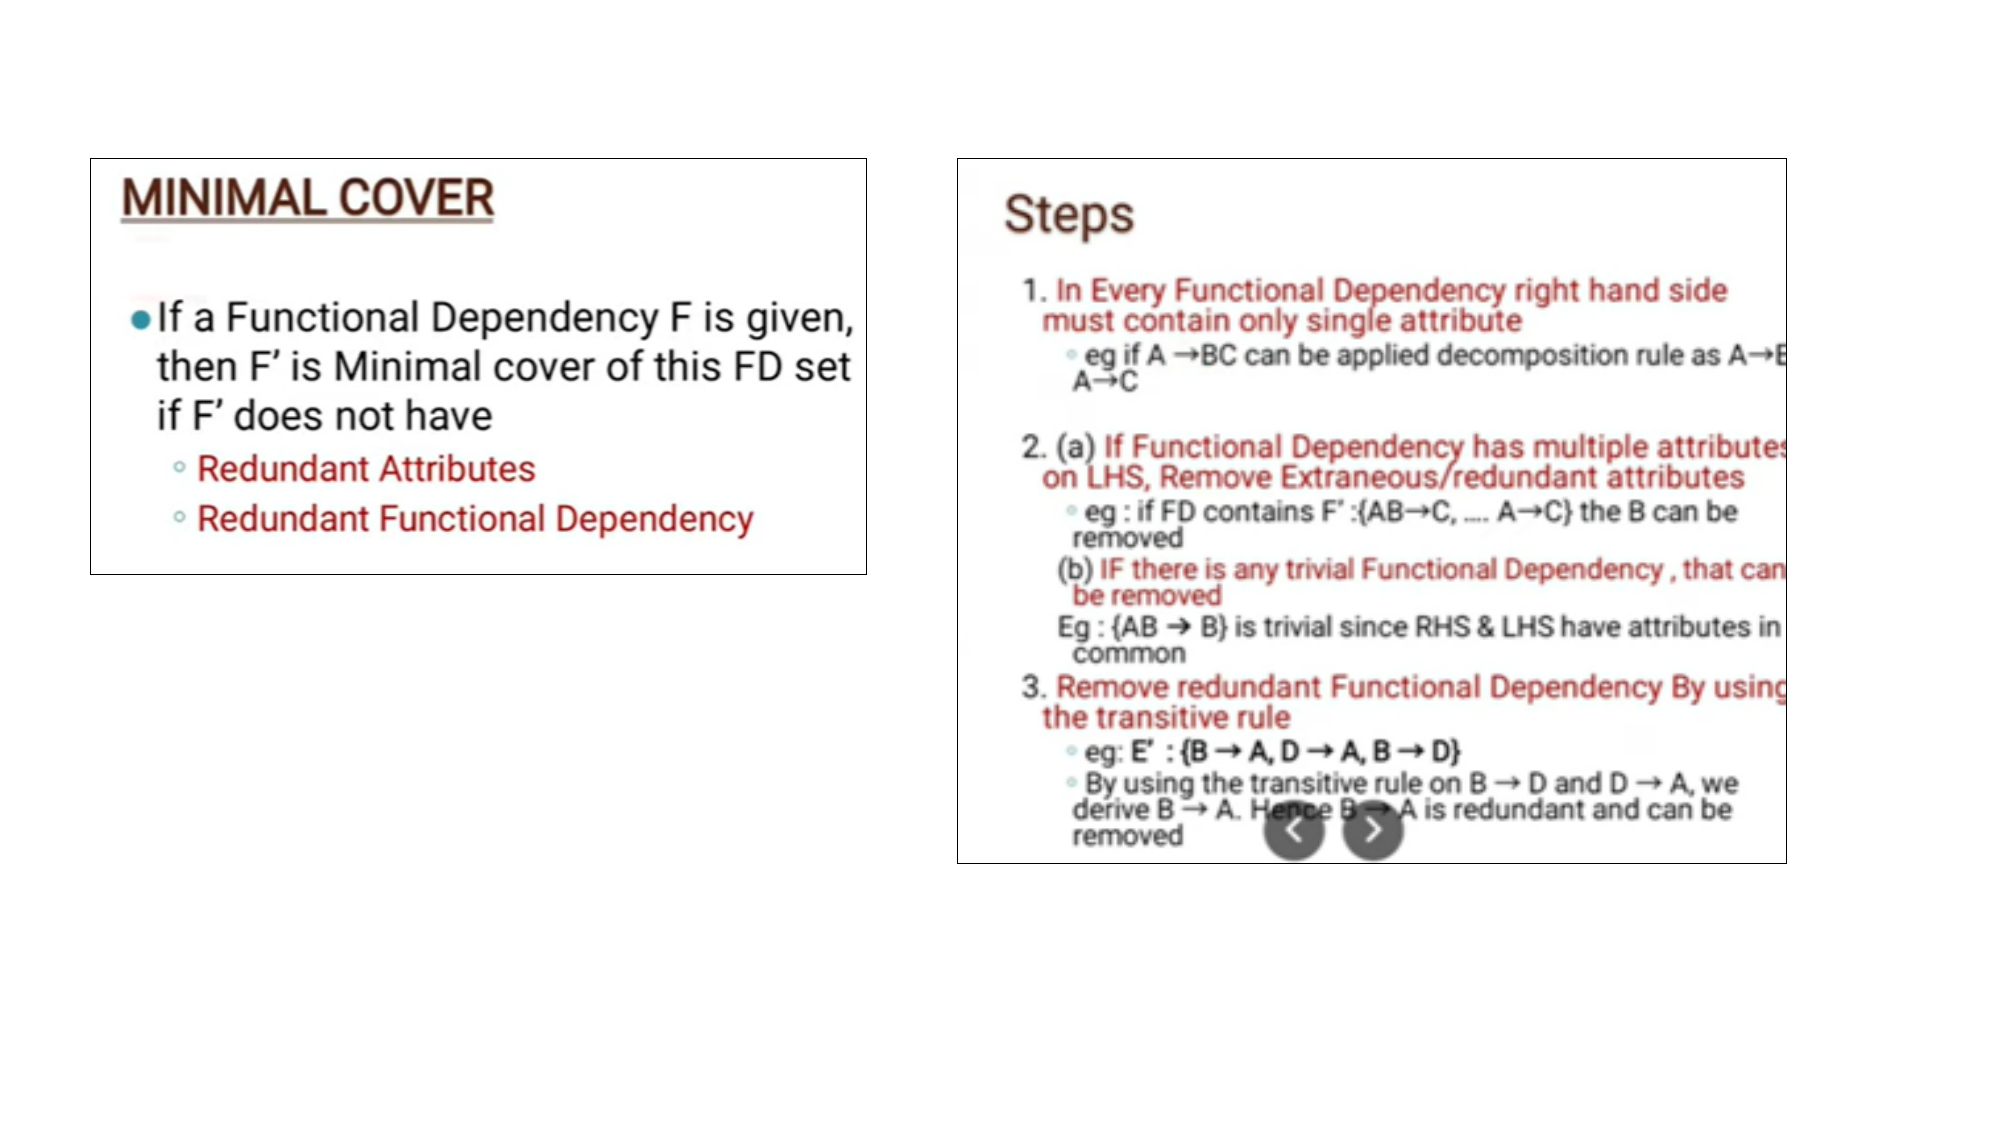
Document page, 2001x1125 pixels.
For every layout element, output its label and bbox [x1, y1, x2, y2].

picture [90, 158, 867, 575]
picture [957, 158, 1787, 864]
